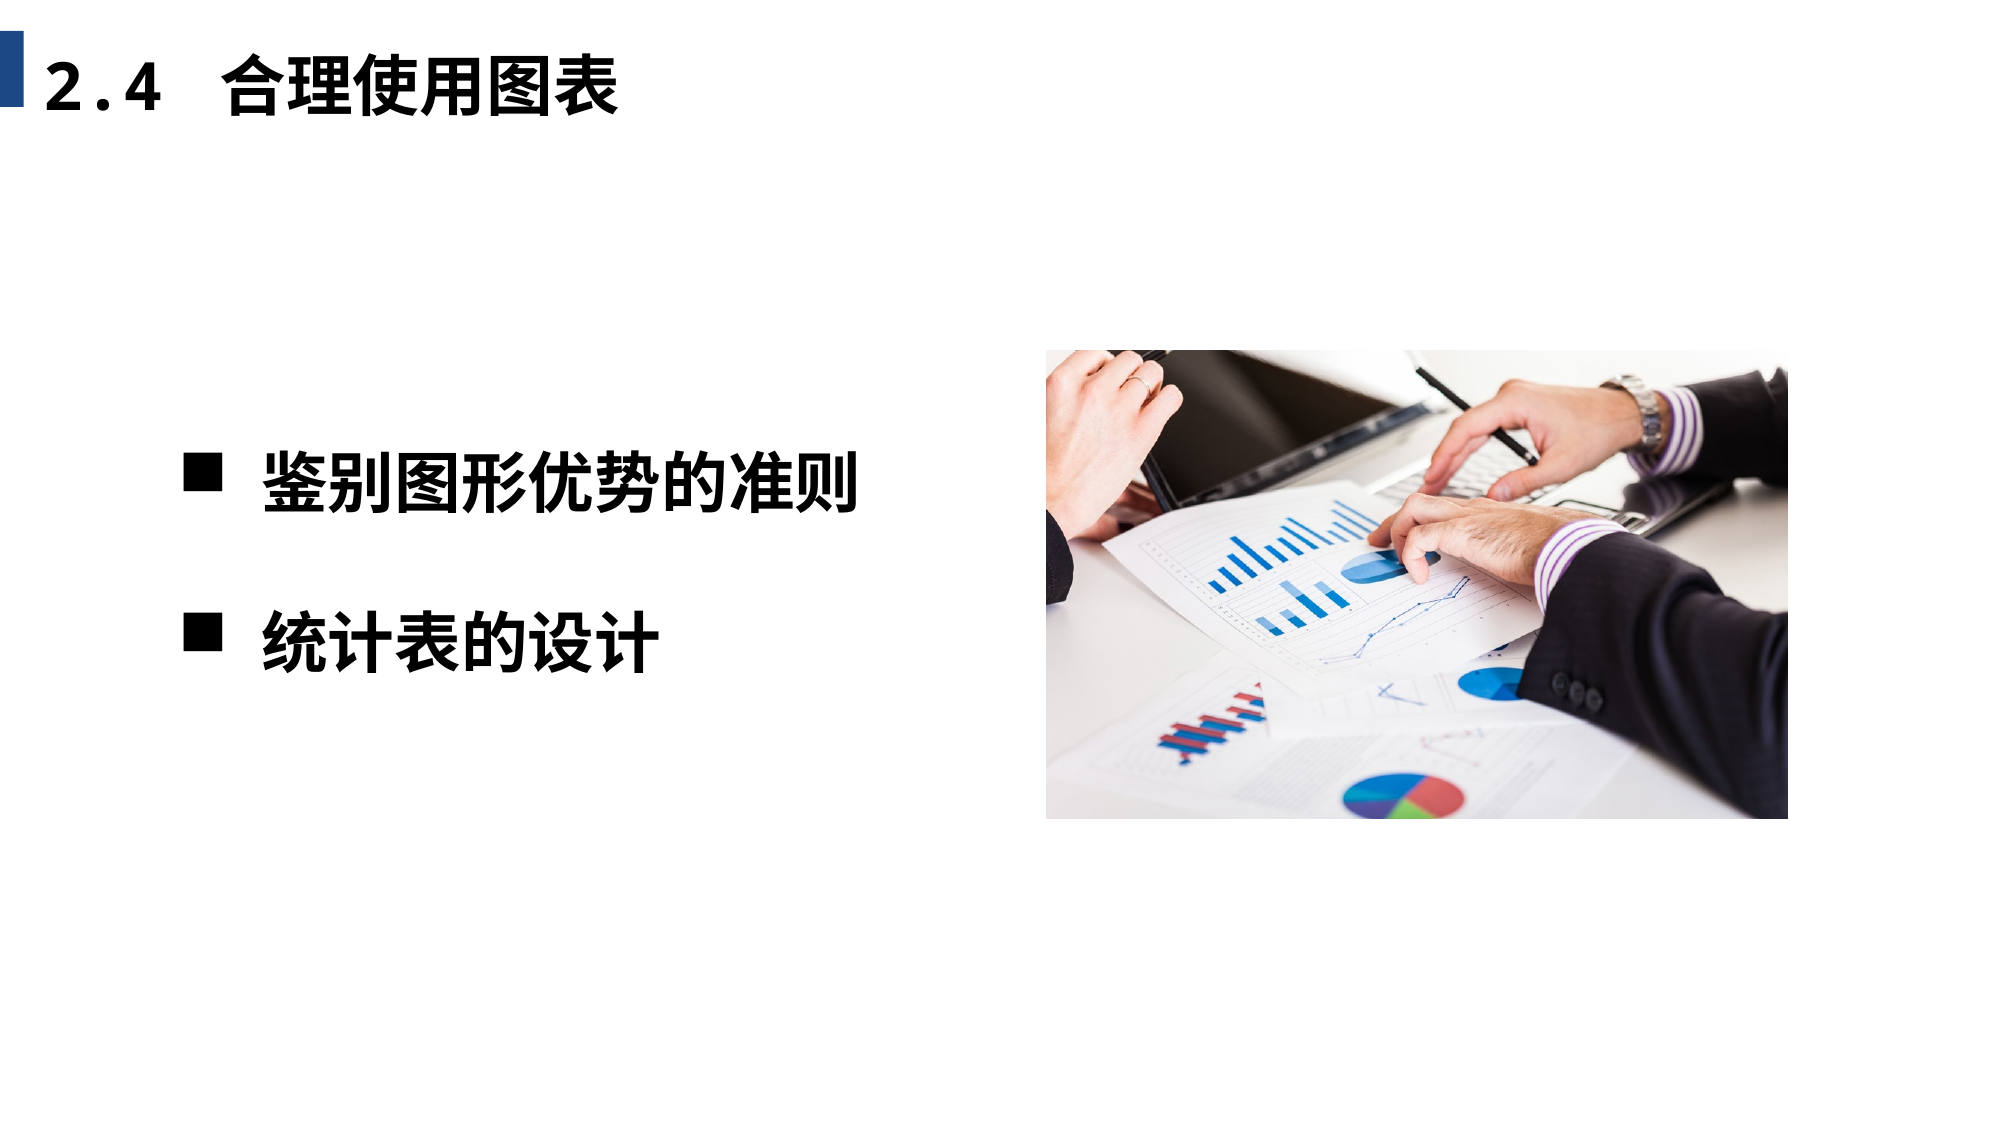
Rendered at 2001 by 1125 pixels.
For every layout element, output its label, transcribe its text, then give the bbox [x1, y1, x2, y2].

picture [1045, 349, 1789, 819]
text_box [0, 30, 24, 107]
text_box 2.4 合理使用图表 [28, 36, 822, 131]
text_box 鉴别图形优势的准则 统计表的设计 [164, 433, 1024, 689]
